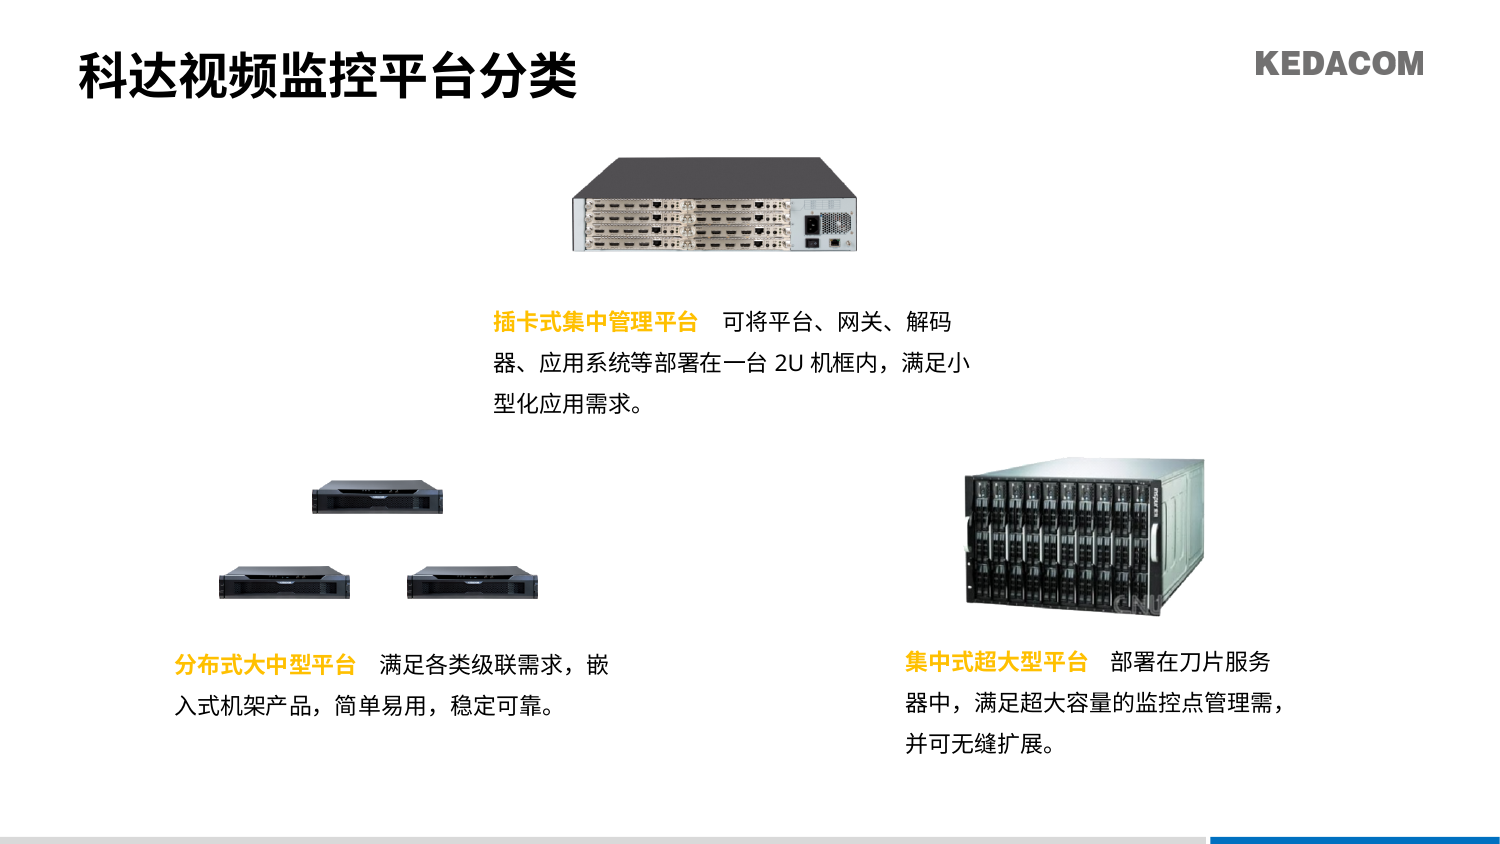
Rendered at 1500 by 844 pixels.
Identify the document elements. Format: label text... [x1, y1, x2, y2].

picture [407, 566, 538, 600]
picture [962, 456, 1205, 617]
text_box 集中式超大型平台 部署在刀片服务器中，满足超大容量的监控点管理需，并可无缝扩展。 [890, 626, 1307, 733]
picture [572, 157, 858, 253]
text_box 插卡式集中管理平台，可将平台、网关、解码器、应用系统等部署在一台2U机框内，满足小型化应用需求。 [478, 286, 987, 428]
picture [312, 480, 444, 514]
text_box 分布式大中型平台 满足各类级联需求，嵌入式机架产品，简单易用，稳定可靠。 [159, 629, 644, 746]
title 科达视频监控平台分类 [63, 43, 1116, 105]
picture [1256, 51, 1423, 75]
picture [218, 566, 350, 600]
